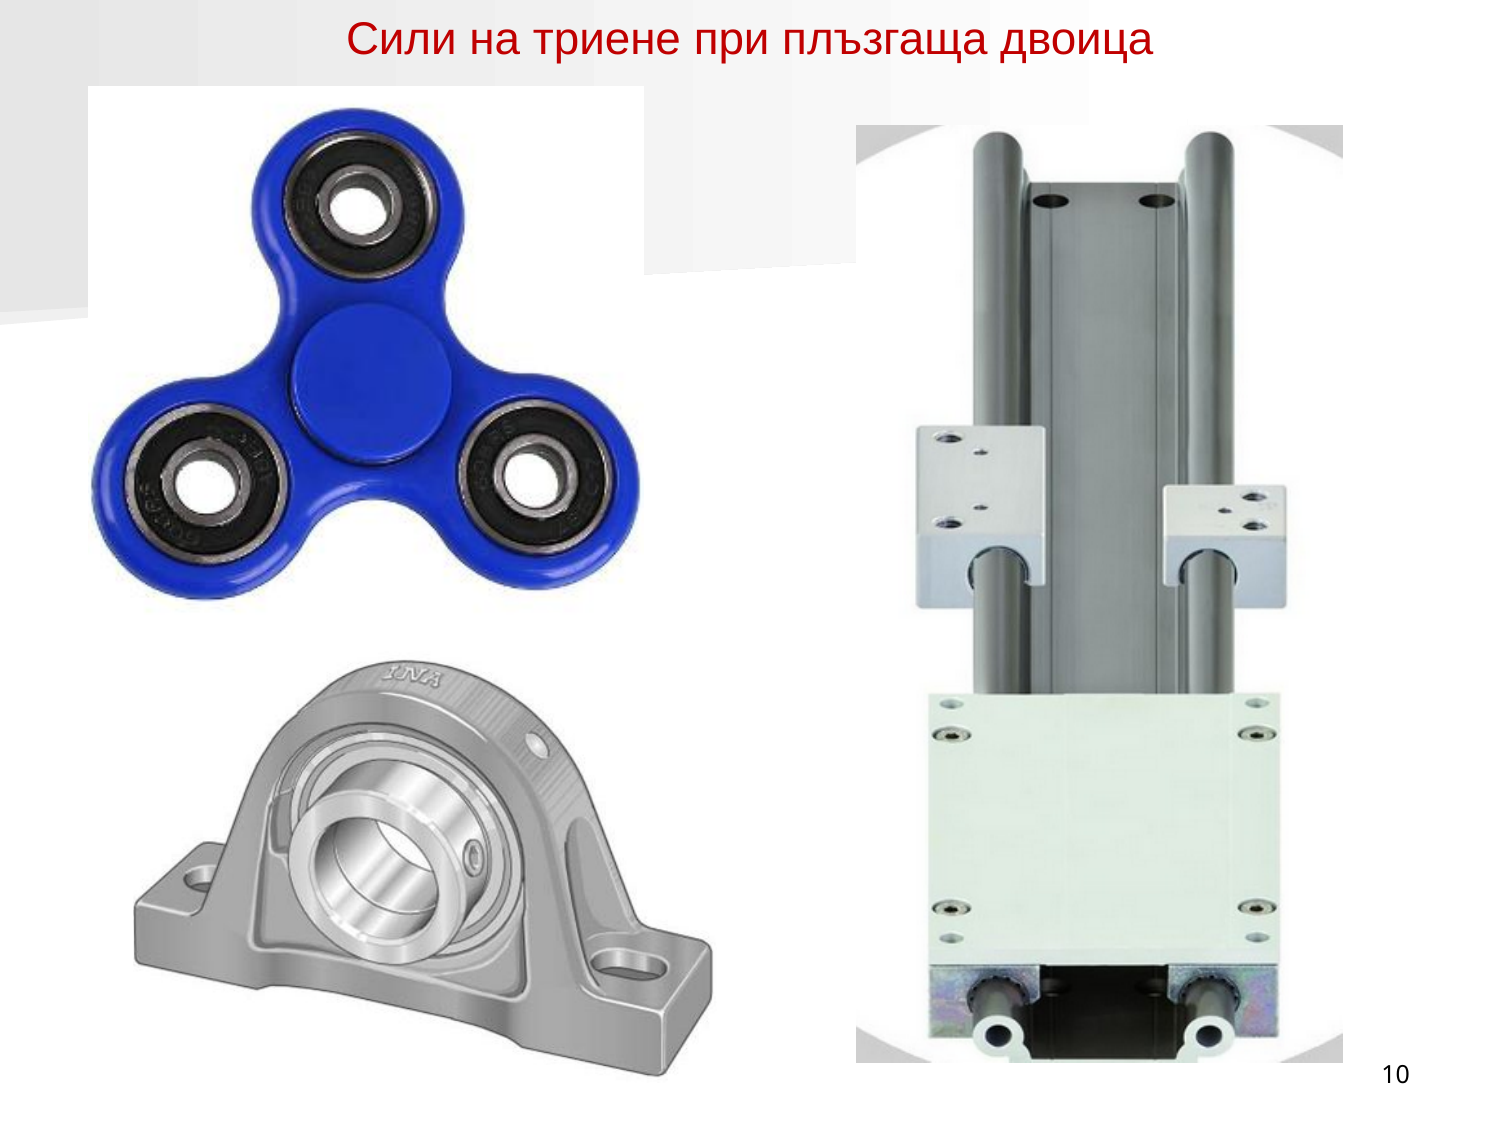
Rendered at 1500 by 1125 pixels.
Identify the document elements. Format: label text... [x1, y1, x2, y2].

picture [88, 86, 644, 626]
title Сили на триене при плъзгаща двоица [75, 24, 1425, 102]
slide_number 10 [1074, 1025, 1425, 1100]
picture [133, 645, 717, 1083]
picture [856, 125, 1343, 1063]
